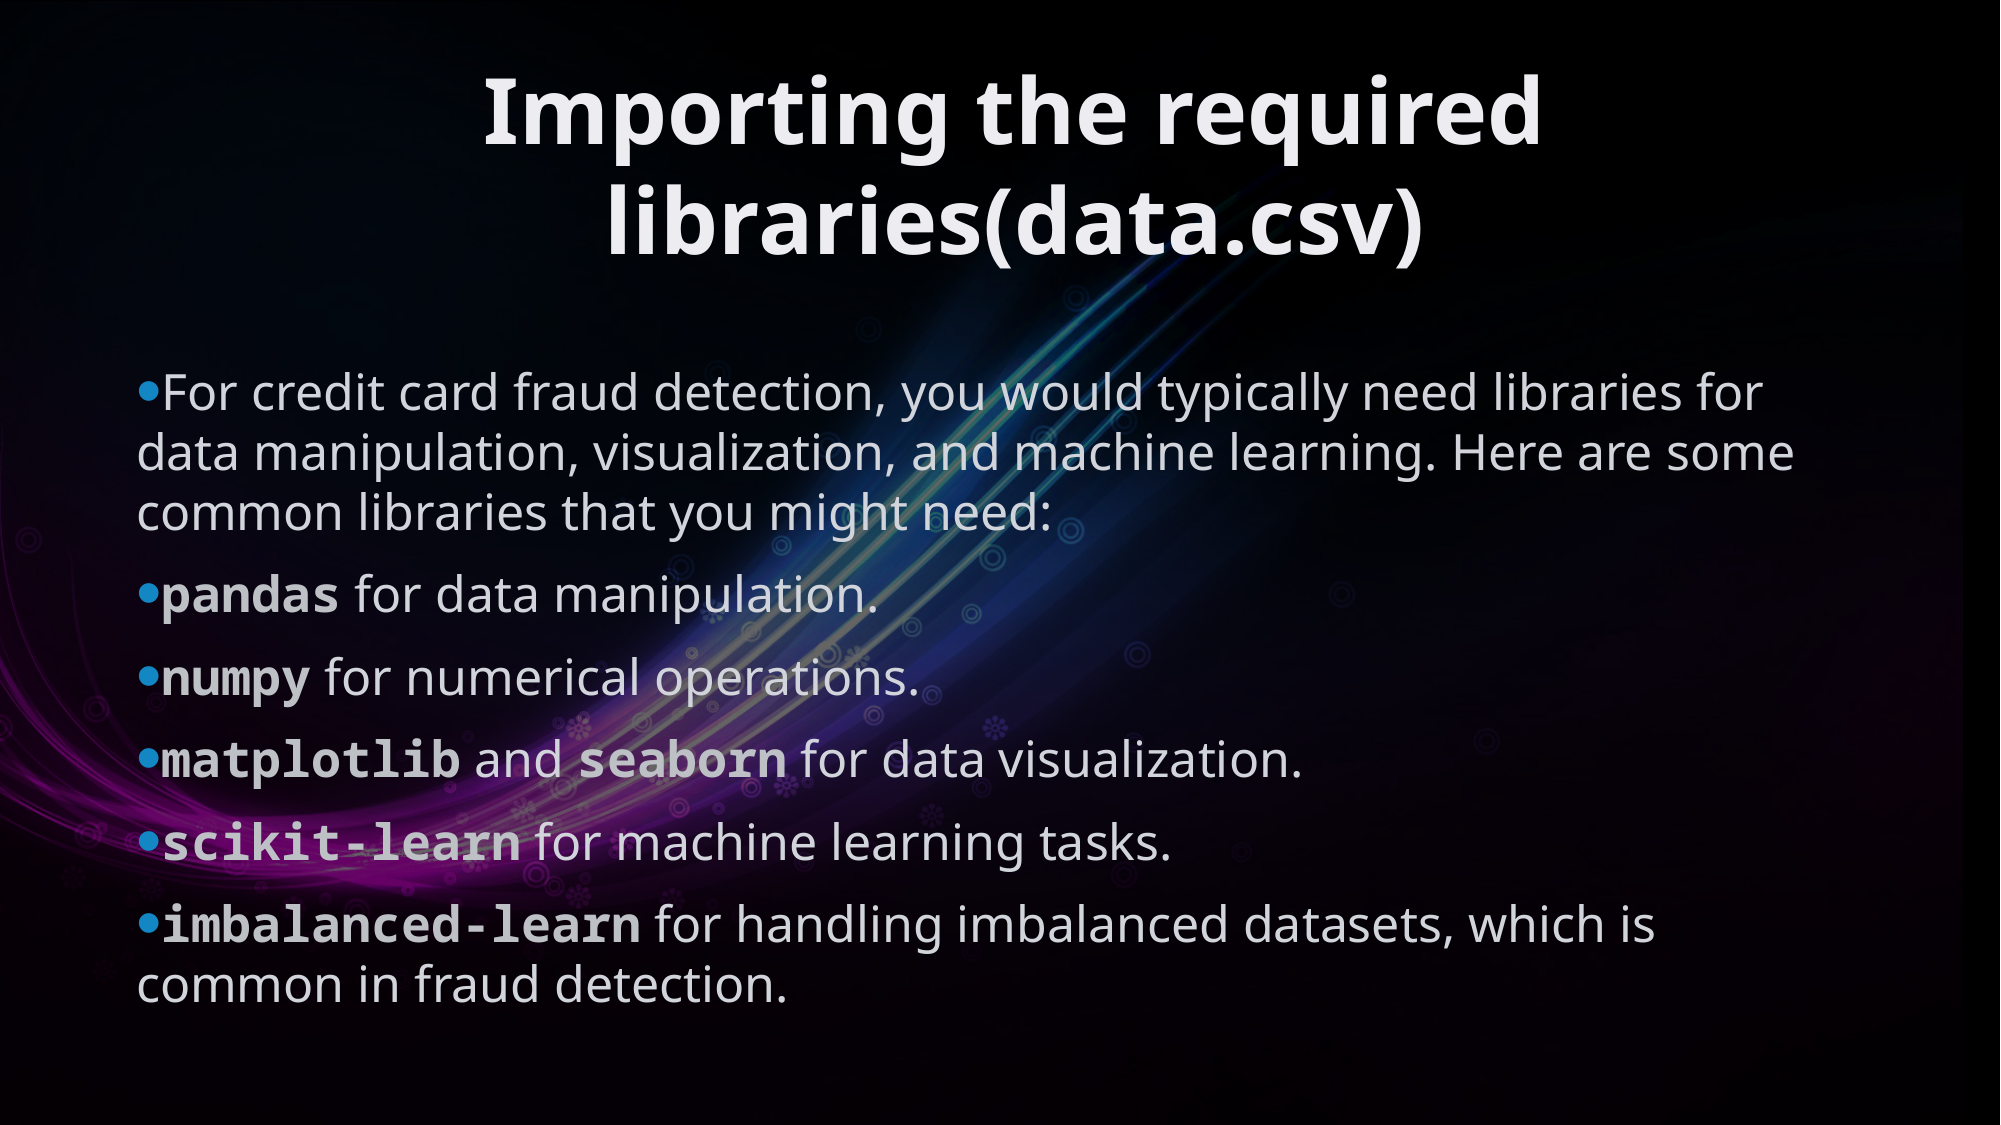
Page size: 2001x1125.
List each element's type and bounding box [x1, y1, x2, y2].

picture [0, 1, 1963, 1125]
text_box [0, 0, 2000, 1125]
